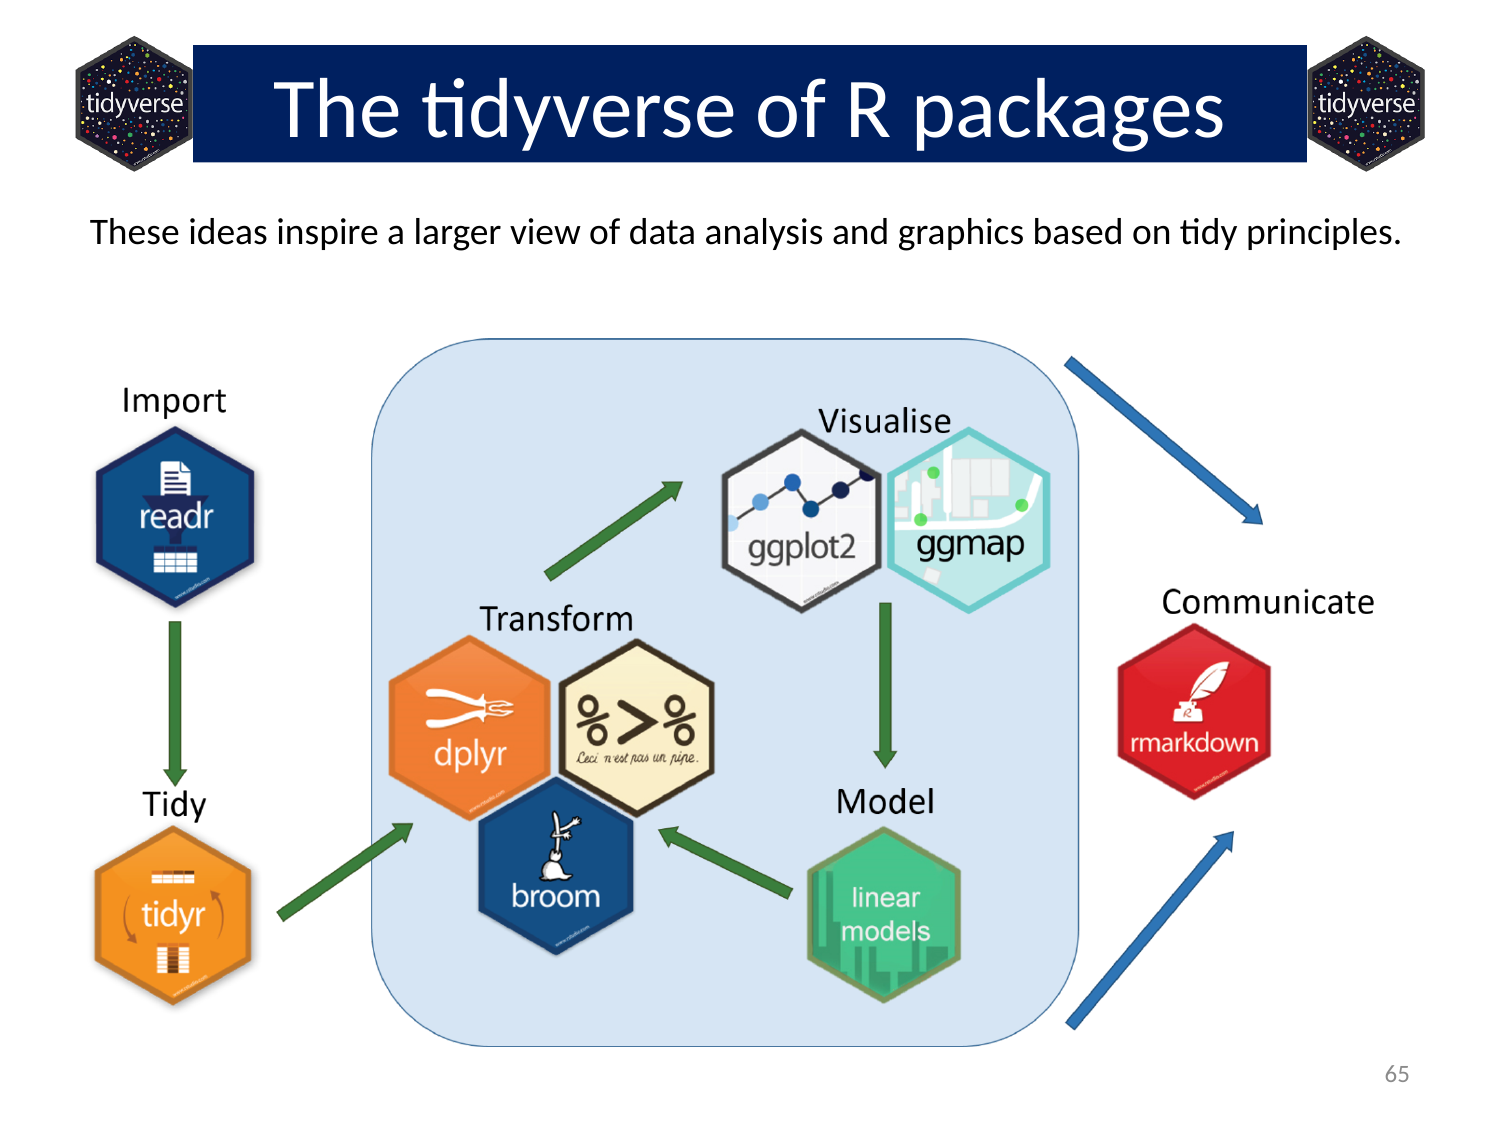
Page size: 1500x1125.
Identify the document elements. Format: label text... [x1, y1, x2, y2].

title The tidyverse of R packages [197, 45, 1302, 163]
text_box These ideas inspire a larger view of data analysis and graphics based on tidy principles. [74, 199, 1425, 260]
picture [1307, 35, 1426, 172]
picture [74, 35, 193, 172]
slide_number 65 [1074, 1042, 1425, 1103]
picture [87, 338, 1399, 1048]
